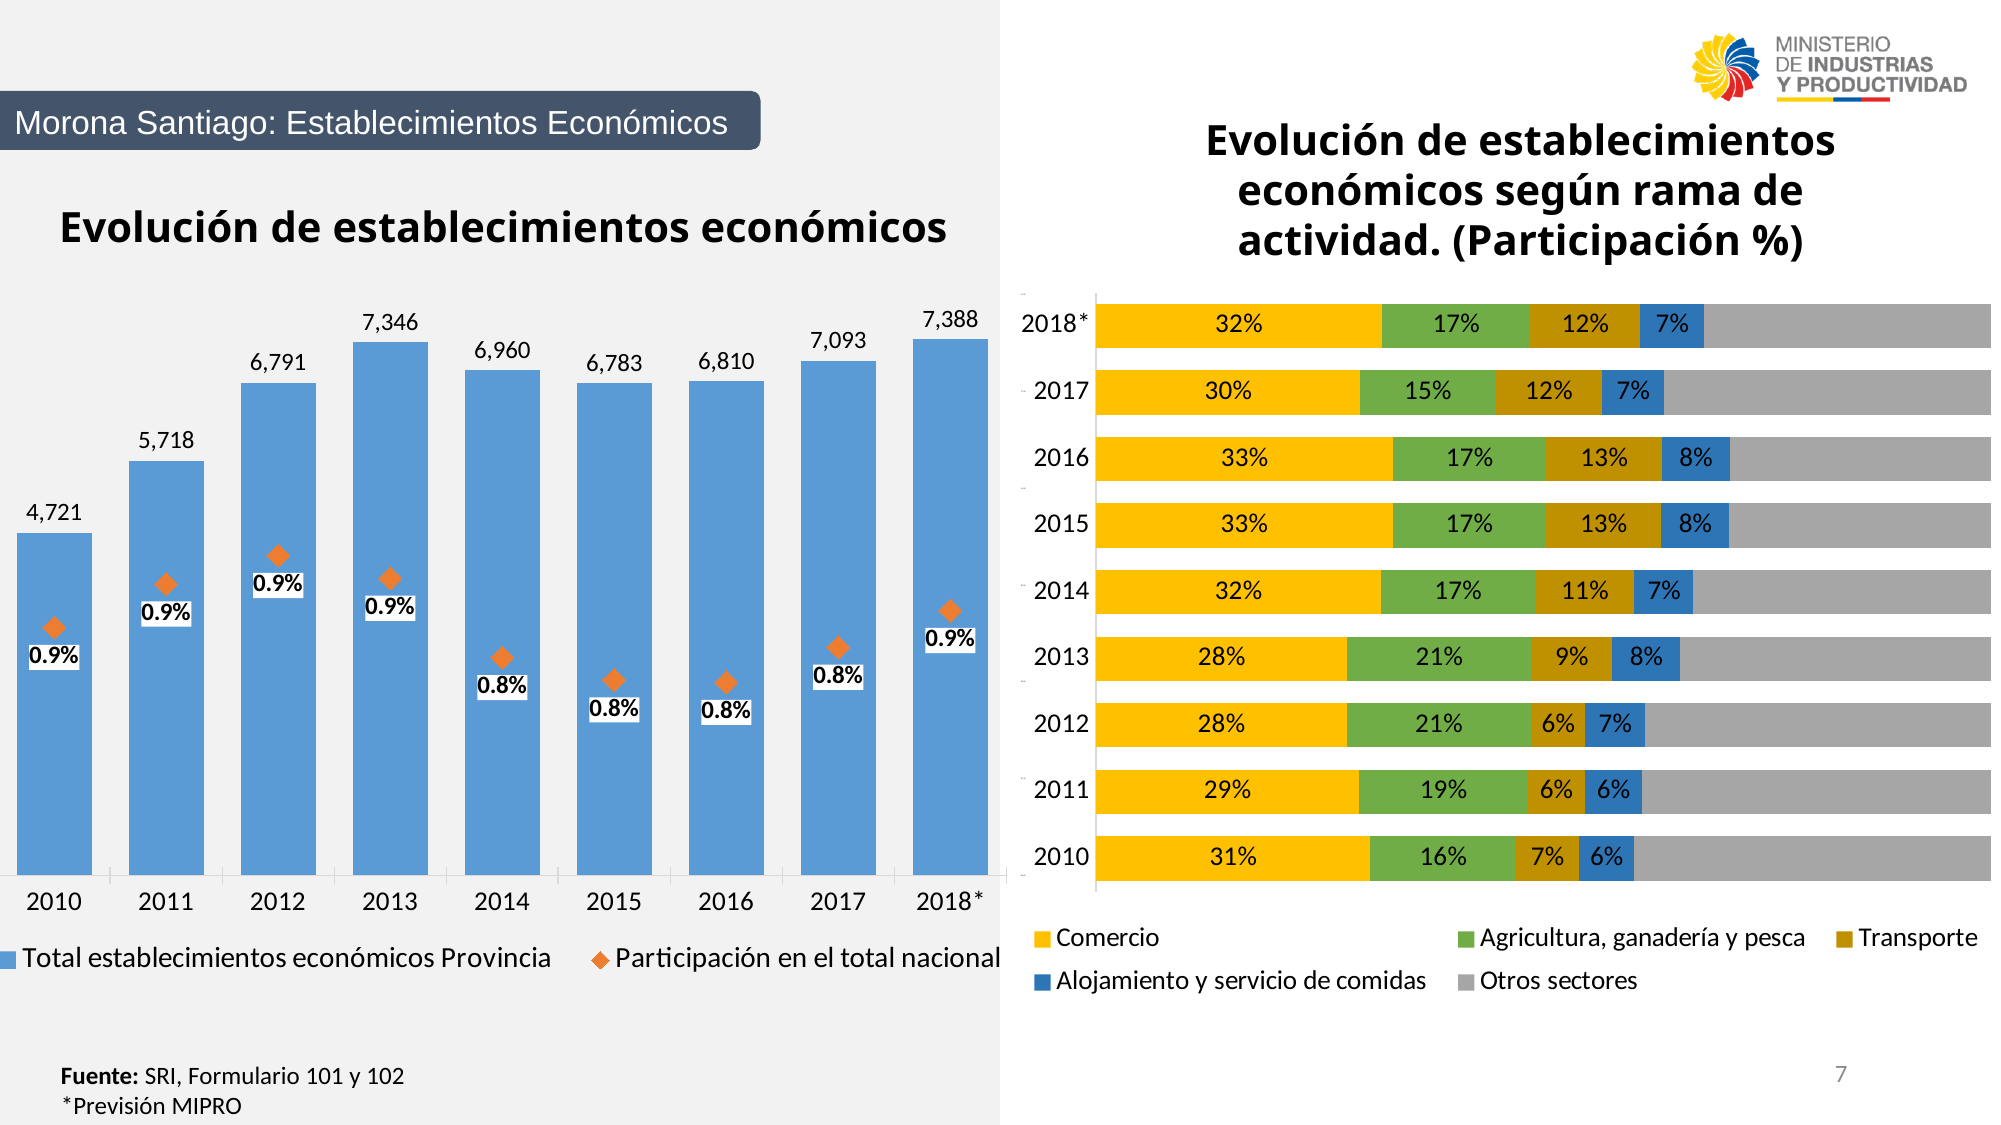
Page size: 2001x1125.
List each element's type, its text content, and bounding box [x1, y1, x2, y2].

text_box [0, 999, 1000, 1125]
text_box Evolución de establecimientos económicos según rama de actividad. (Participación %) [1132, 106, 1909, 272]
text_box [0, 90, 762, 151]
text_box Morona Santiago: Establecimientos Económicos [3, 95, 742, 147]
slide_number 7 [1412, 1042, 1863, 1103]
picture [1657, 0, 2000, 135]
text_box Fuente: SRI, Formulario 101 y 102 *Previsión MIPRO [46, 1051, 899, 1125]
text_box [0, 0, 1000, 276]
text_box Evolución de establecimientos económicos [24, 193, 983, 259]
chart [0, 272, 2000, 1024]
